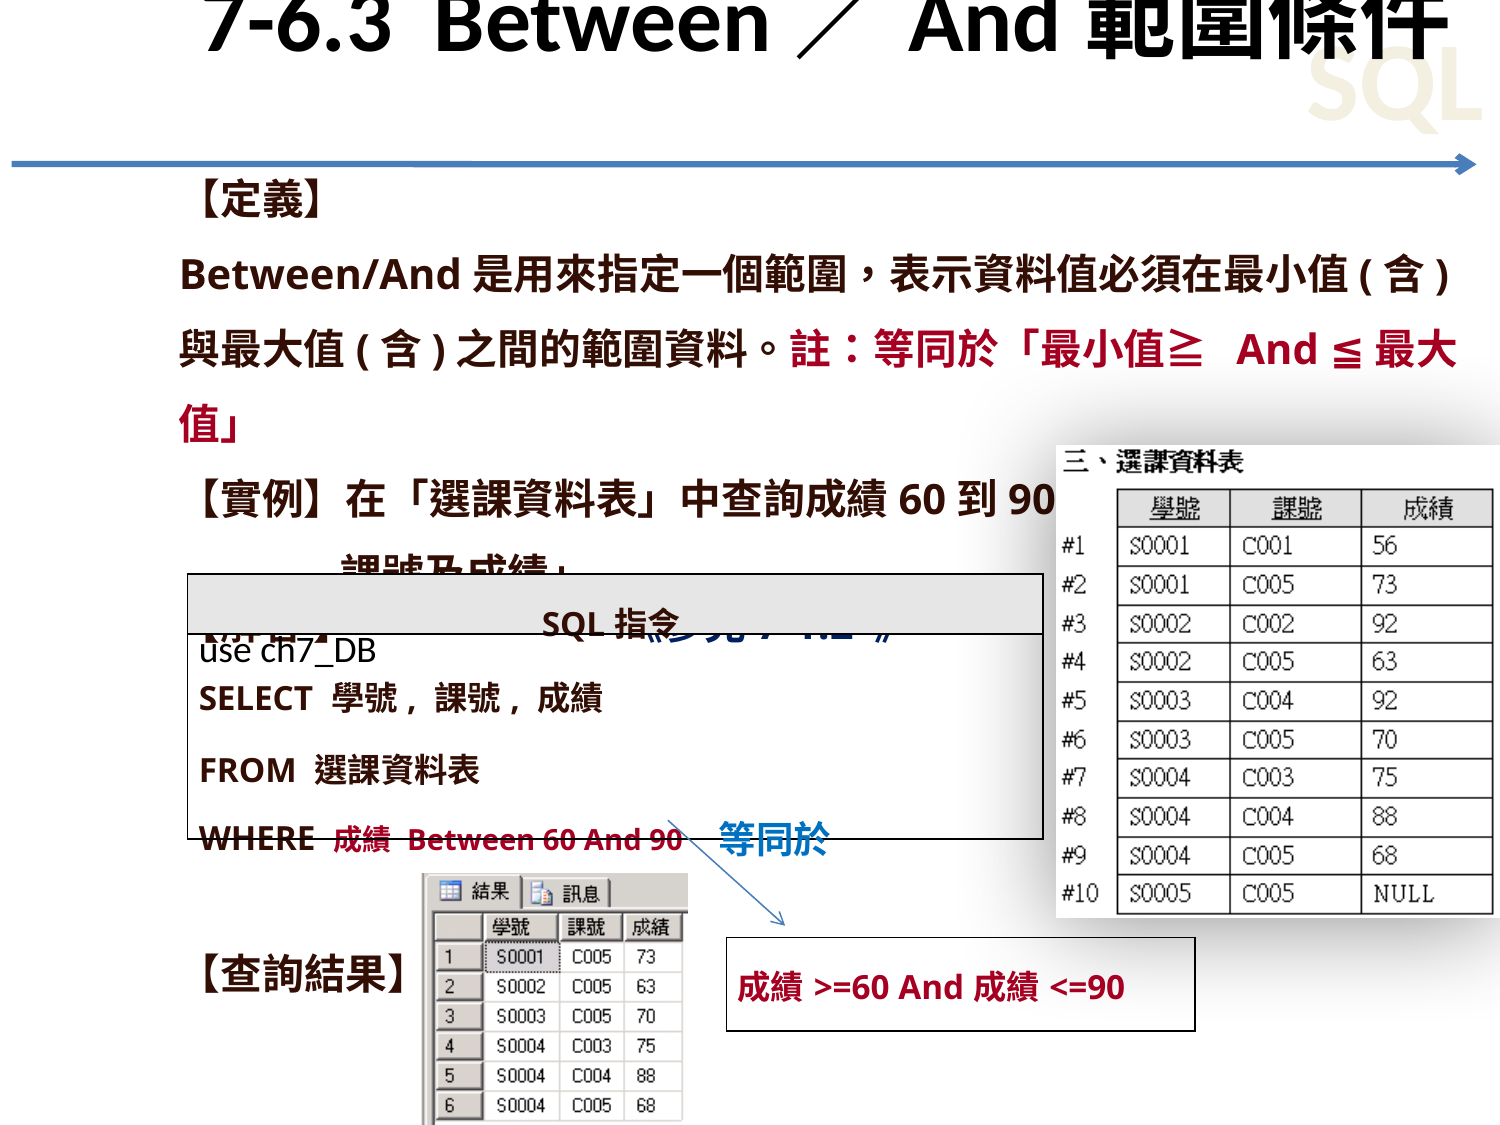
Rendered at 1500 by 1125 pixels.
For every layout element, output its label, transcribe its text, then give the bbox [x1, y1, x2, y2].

table_cell use ch7_DB SELECT 學號, 課號, 成績 FROM 選課資料表 WHERE 成績 Between 60 And 90 [188, 635, 1042, 838]
title 7-6.3 Between／And範圍條件 [152, 0, 1500, 141]
table_header SQL指令 [188, 575, 1042, 633]
picture [421, 873, 688, 1125]
picture [1055, 445, 1500, 918]
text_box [667, 820, 786, 926]
table_header 成績>=60 And成績<=90 [727, 938, 1194, 1030]
text_box 【定義】 Between/And是用來指定一個範圍，表示資料值必須在最小值(含)與最大值(含)之間的範圍資料。註：等同於「最小值≧ And ≦最大值」 【實例】在「選課資料表」中查詢成績60到90 之間的學生的「學號、 課號及成績」 【解答 】 《參見7-1.2 》 【查詢結果】 [163, 140, 1500, 1096]
text_box 等同於 [703, 808, 847, 869]
